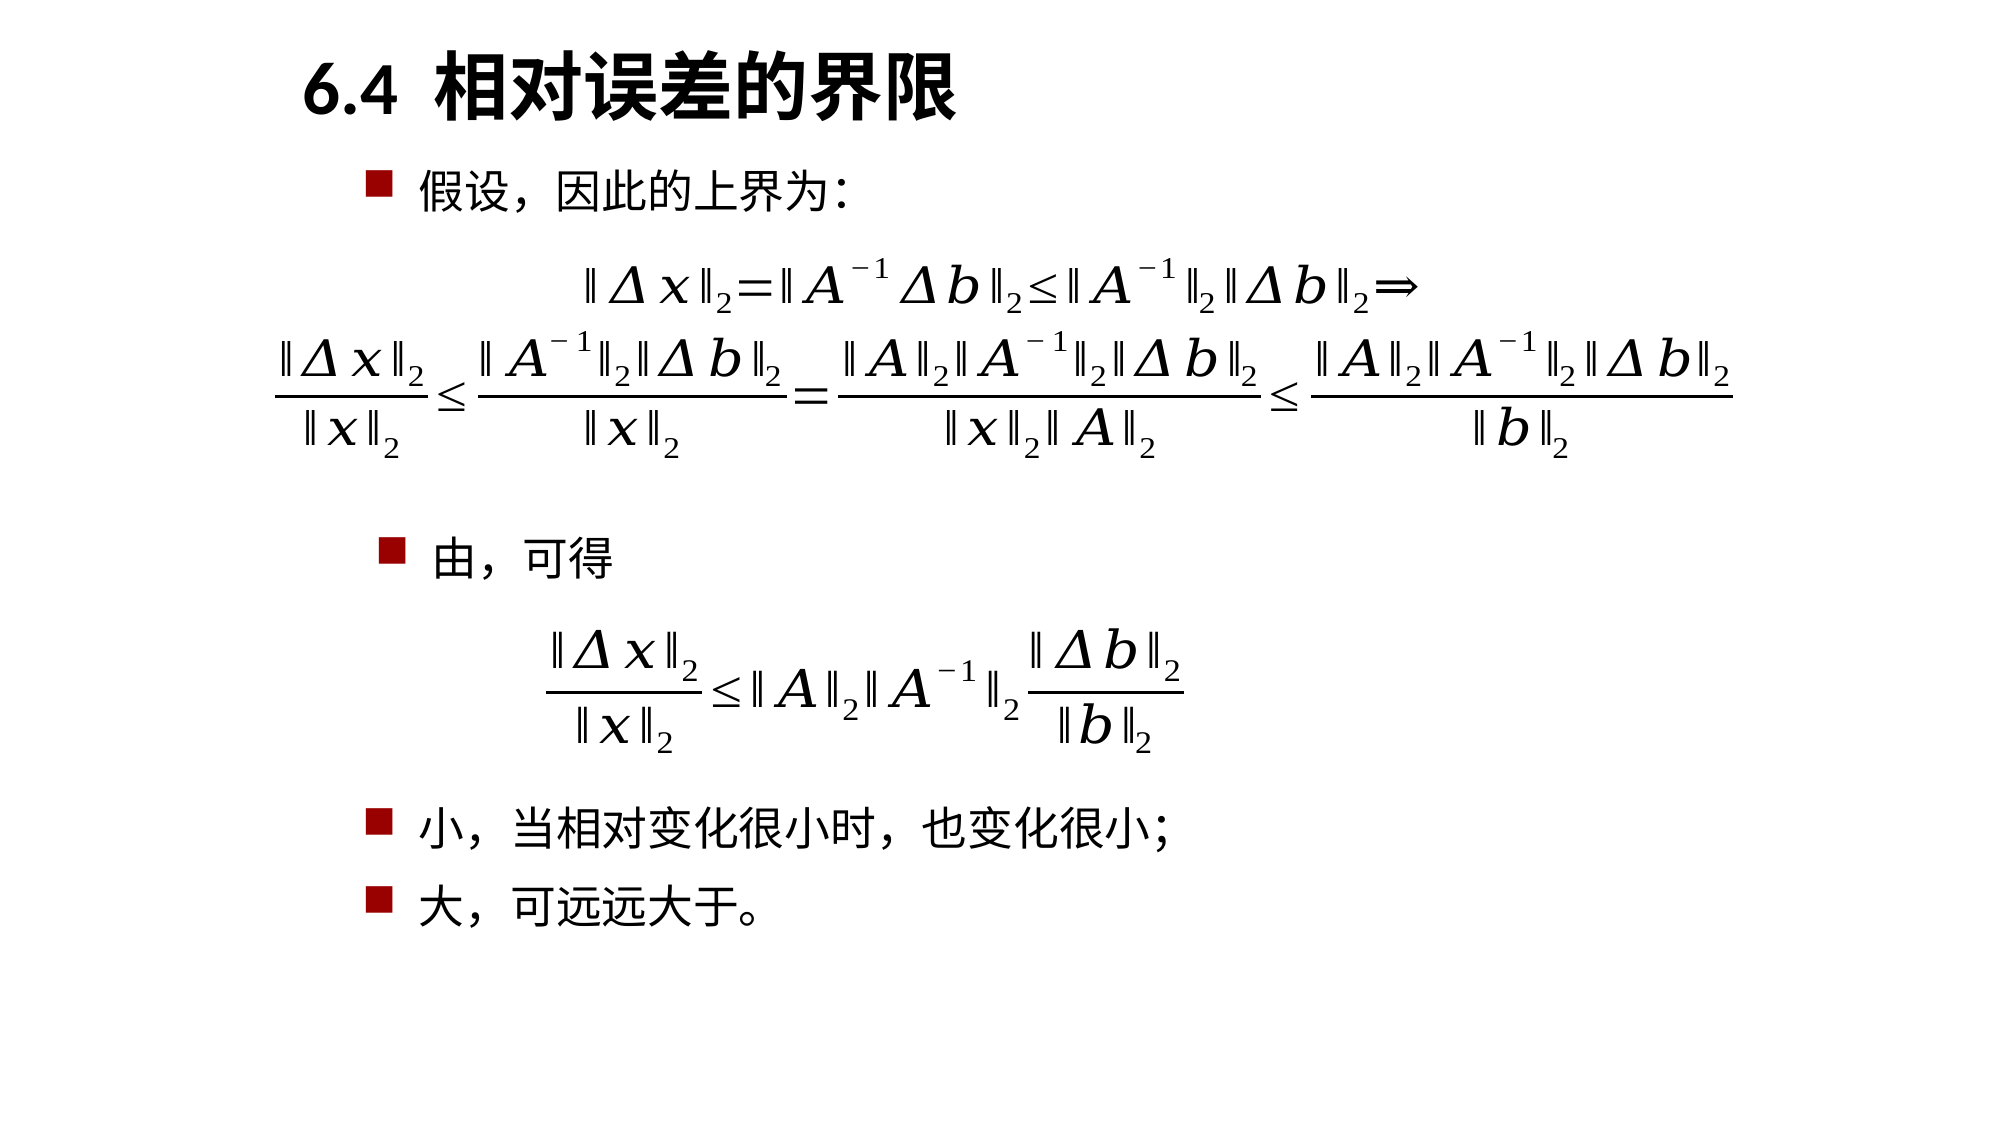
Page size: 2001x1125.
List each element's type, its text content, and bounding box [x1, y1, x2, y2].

text_box 6.4 相对误差的界限 [287, 37, 1732, 131]
